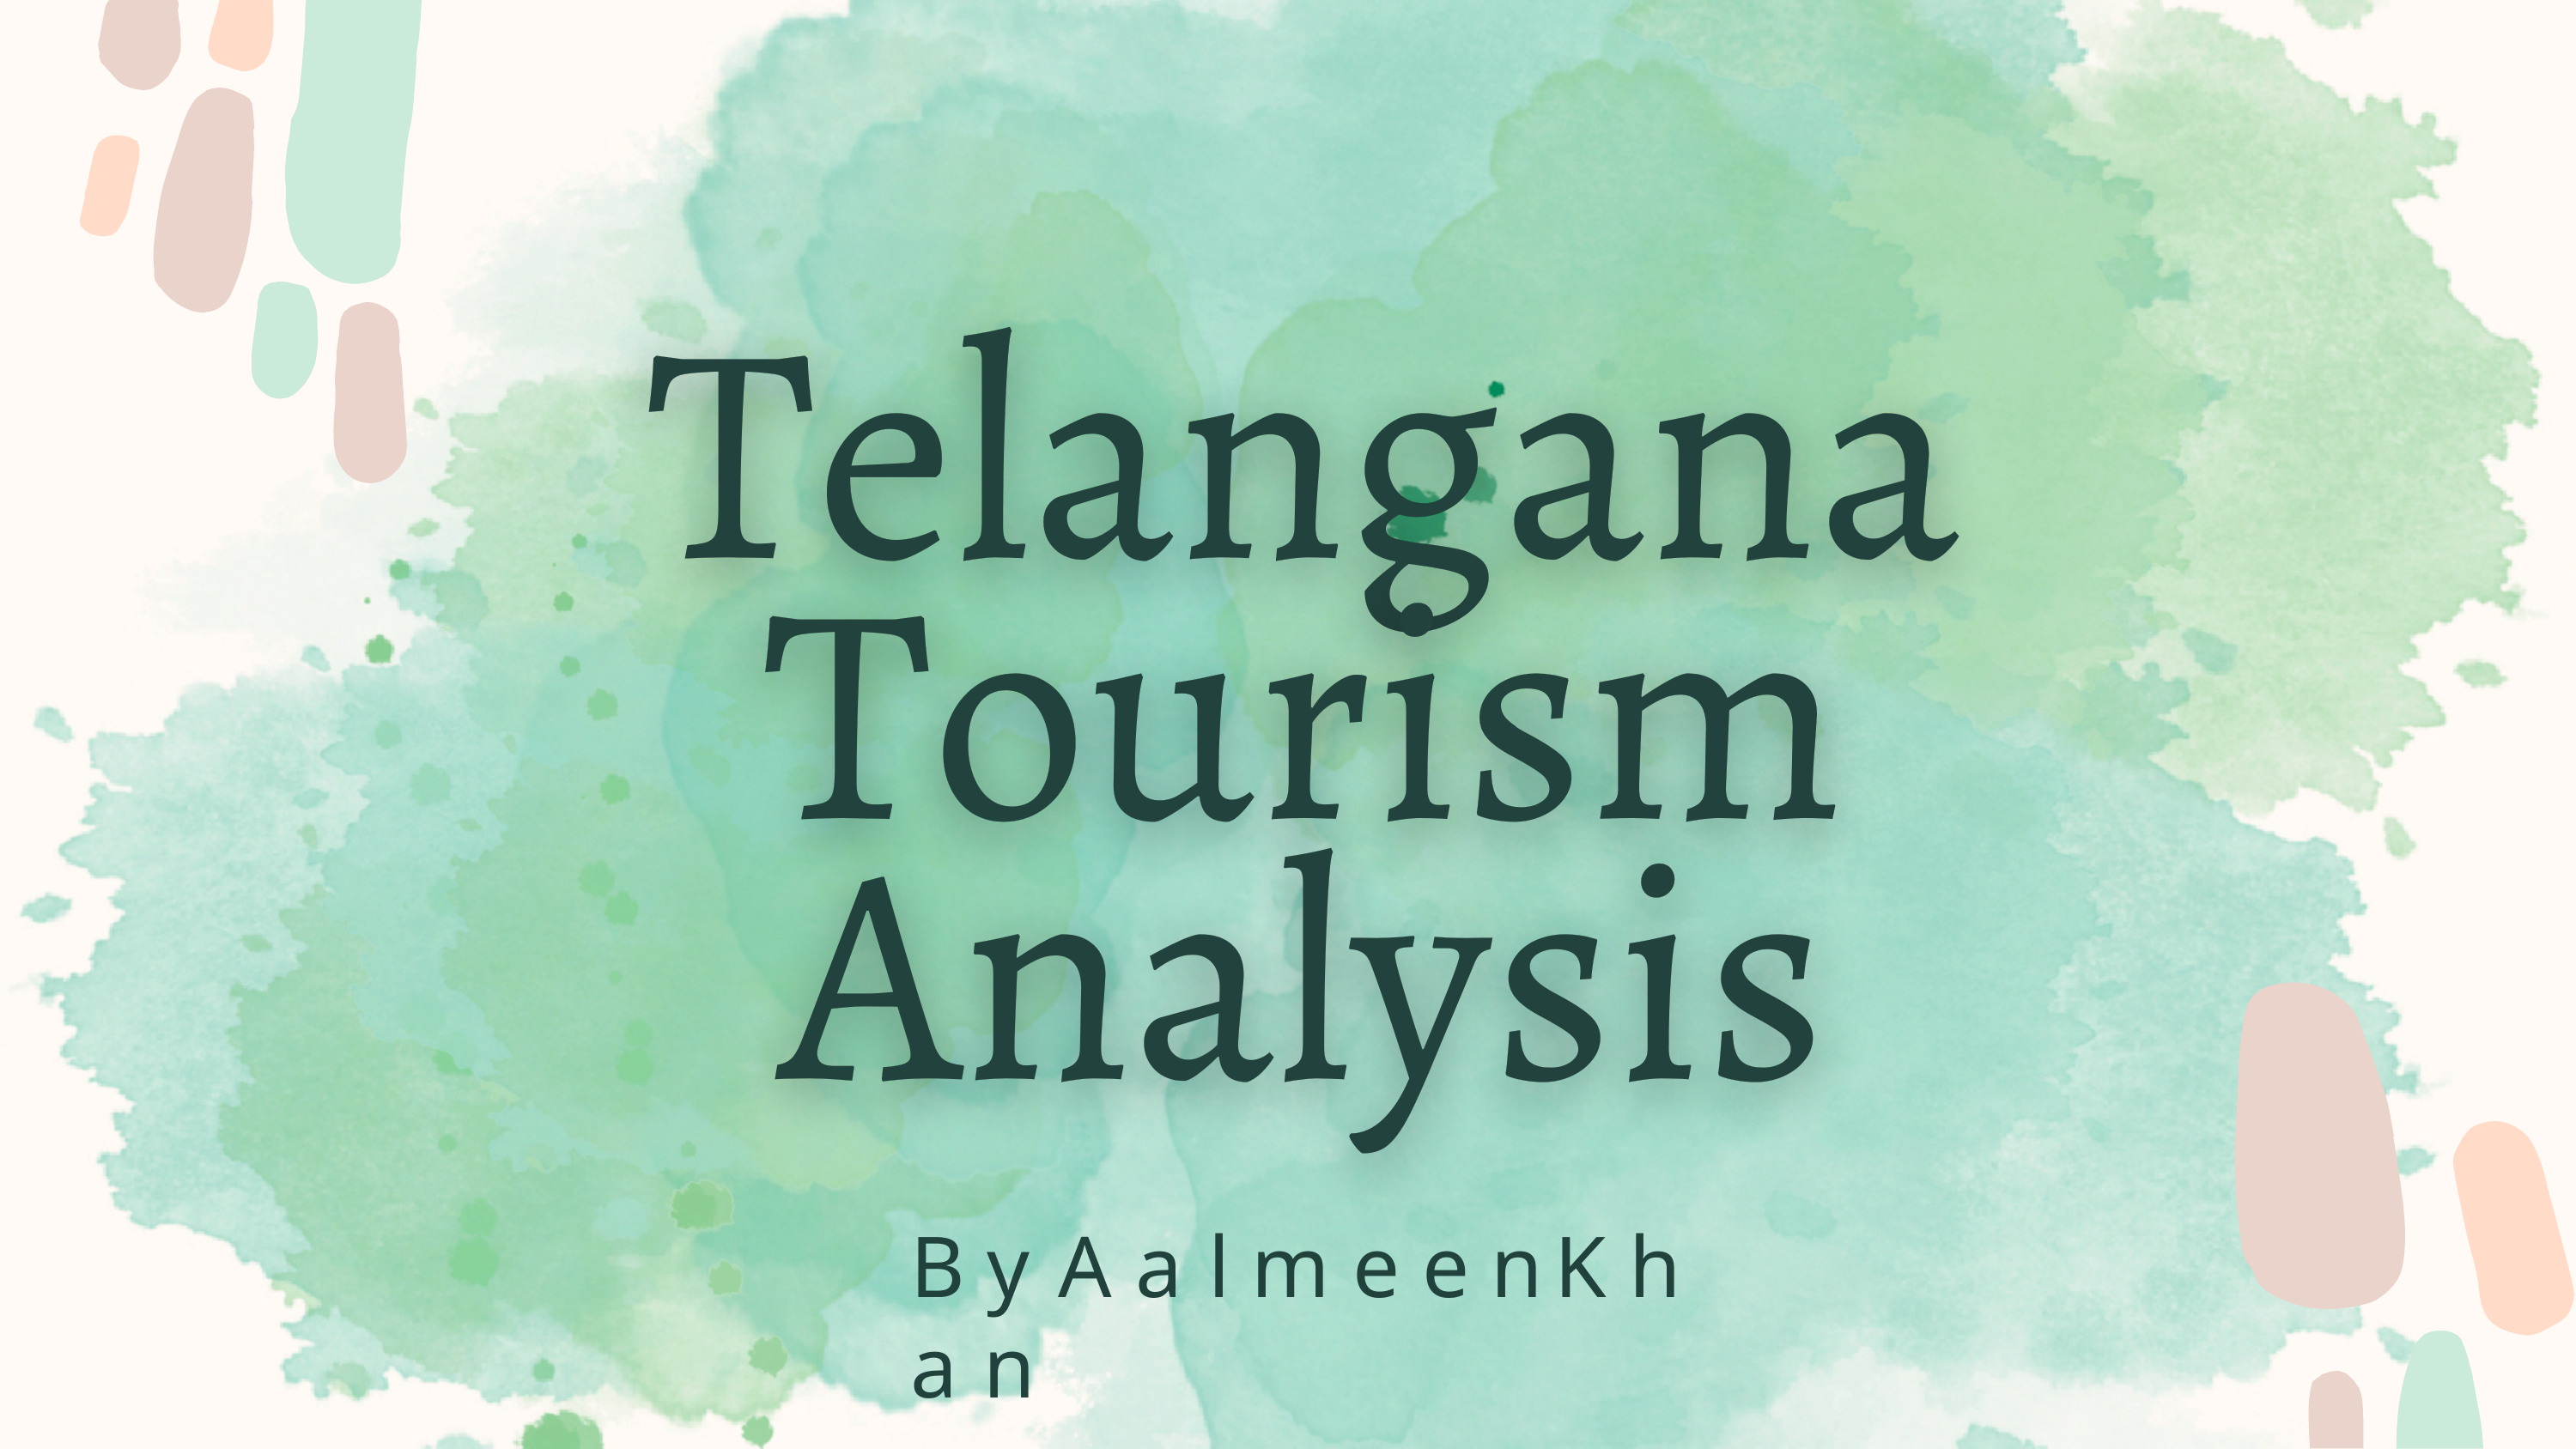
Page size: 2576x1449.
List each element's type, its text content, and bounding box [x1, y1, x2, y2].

title B y A a l m e e n K h a n [908, 1211, 1725, 1449]
picture [0, 0, 2576, 1449]
